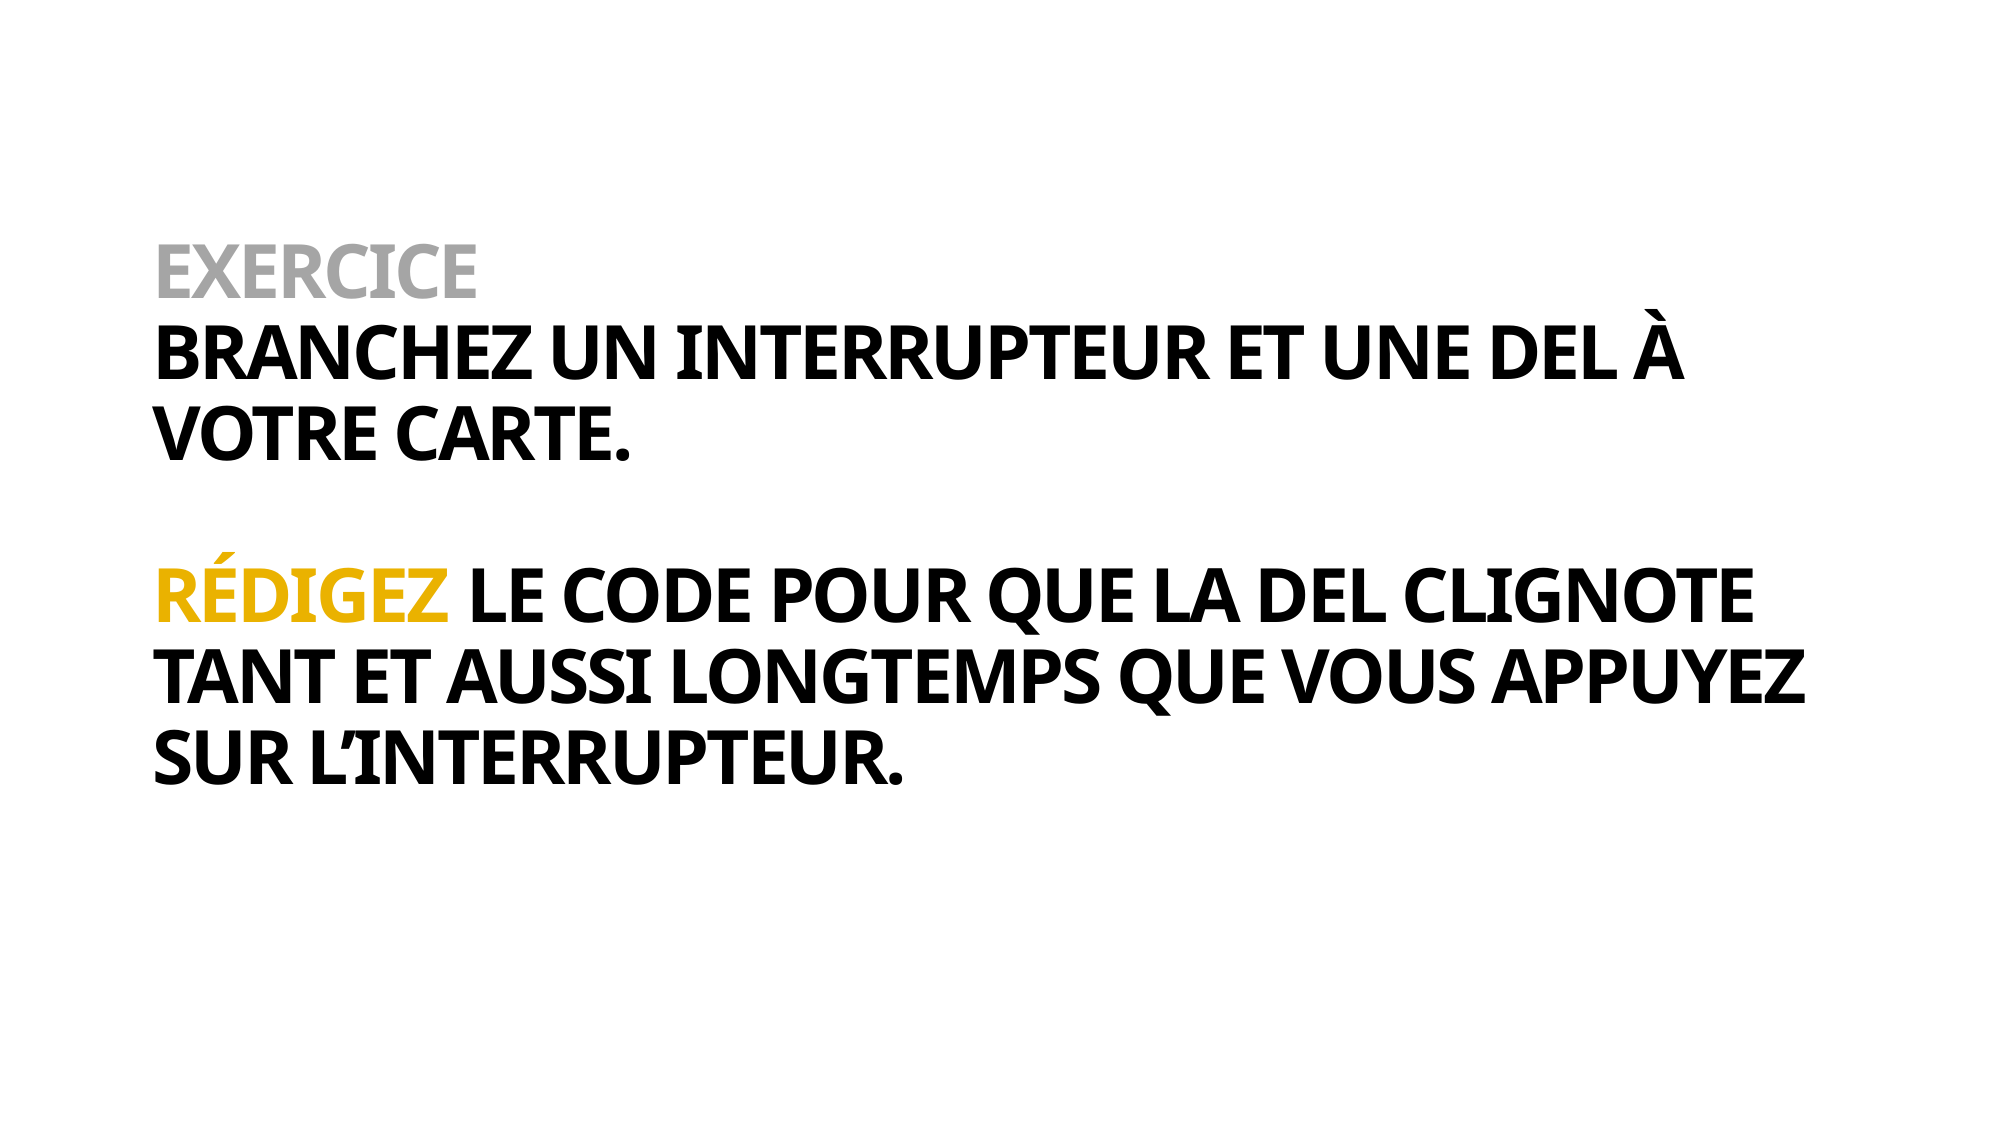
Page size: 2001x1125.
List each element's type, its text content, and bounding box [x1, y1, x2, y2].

title EXERCICE BRANCHEZ UN INTERRUPTEUR ET UNE DEL À VOTRE CARTE. RÉDIGEZ LE CODE POUR QUE LA DEL CLIGNOTE TANT ET AUSSI LONGTEMPS QUE VOUS APPUYEZ SUR L’INTERRUPTEUR. [137, 122, 1863, 1003]
